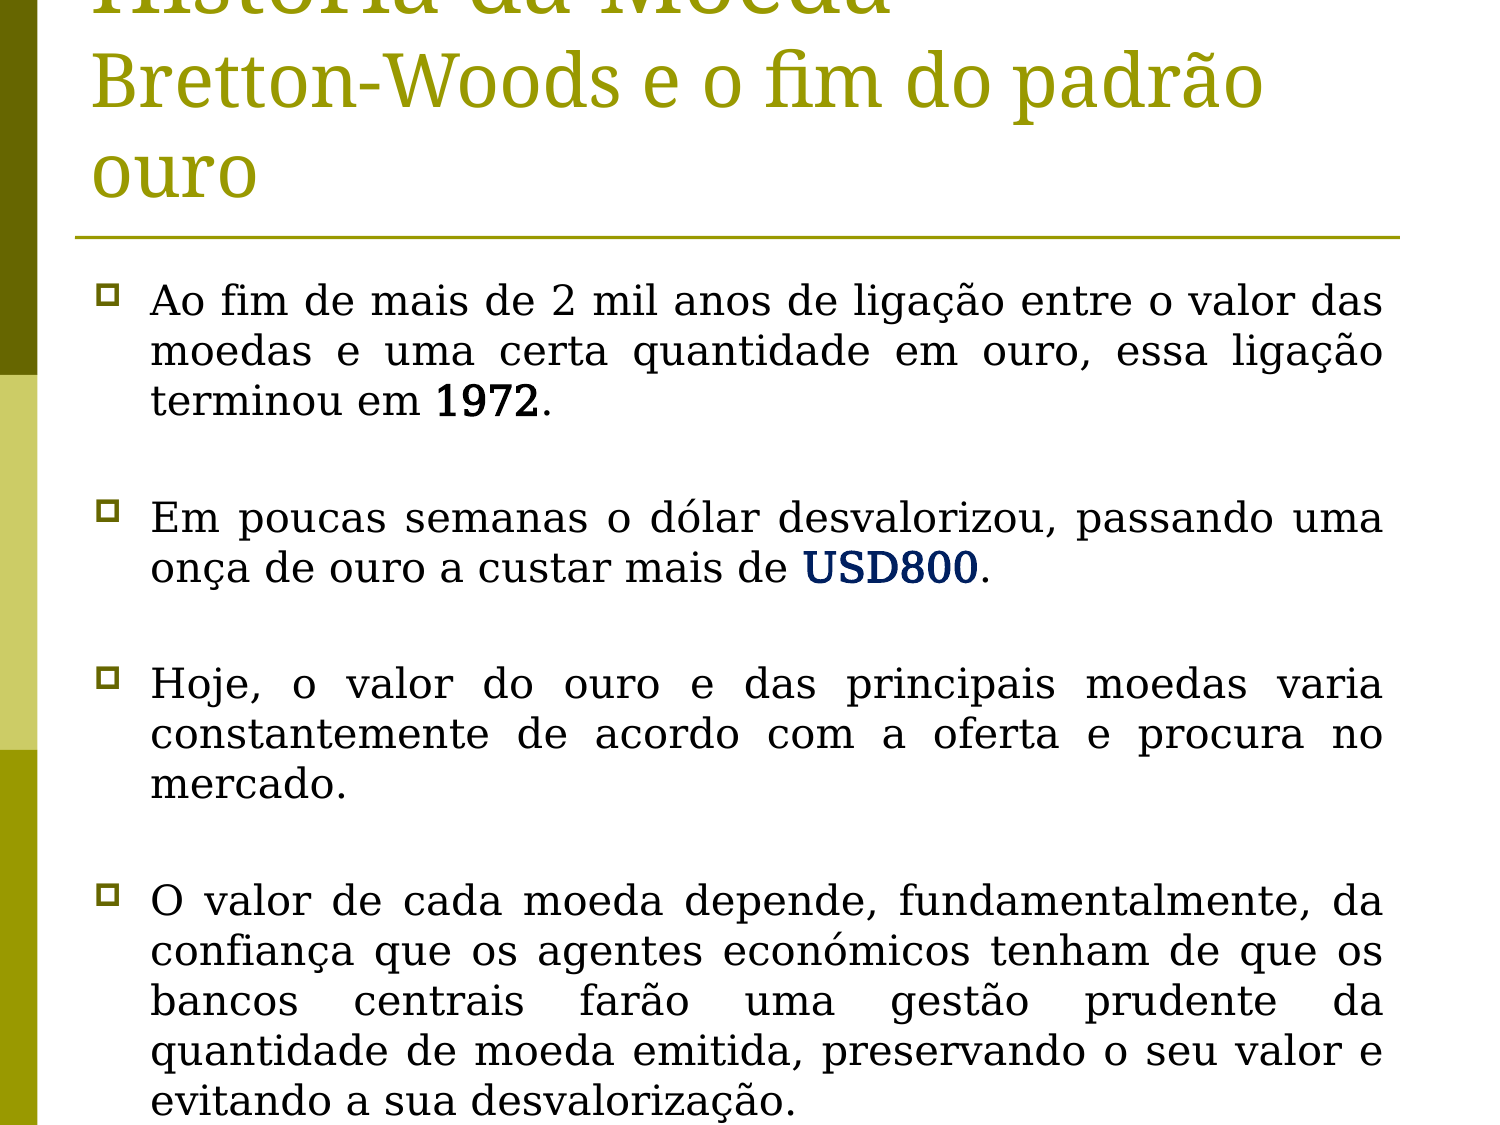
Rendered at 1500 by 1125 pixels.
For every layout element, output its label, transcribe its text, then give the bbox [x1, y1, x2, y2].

title História da Moeda – Bretton-Woods e o fim do padrão ouro [75, 45, 1400, 220]
list Ao fim de mais de 2 mil anos de ligação entre o valor das moedas e uma certa quantidade em ouro, essa ligação terminou em 1972. Em poucas semanas o dólar desvalorizou, passando uma onça de ouro a custar mais de USD800. Hoje, o valor do ouro e das principais moedas varia constantemente de acordo com a oferta e procura no mercado. O valor de cada moeda depende, fundamentalmente, da confiança que os agentes económicos tenham de que os bancos centrais farão uma gestão prudente da quantidade de moeda emitida, preservando o seu valor e evitando a sua desvalorização. [78, 266, 1400, 1107]
